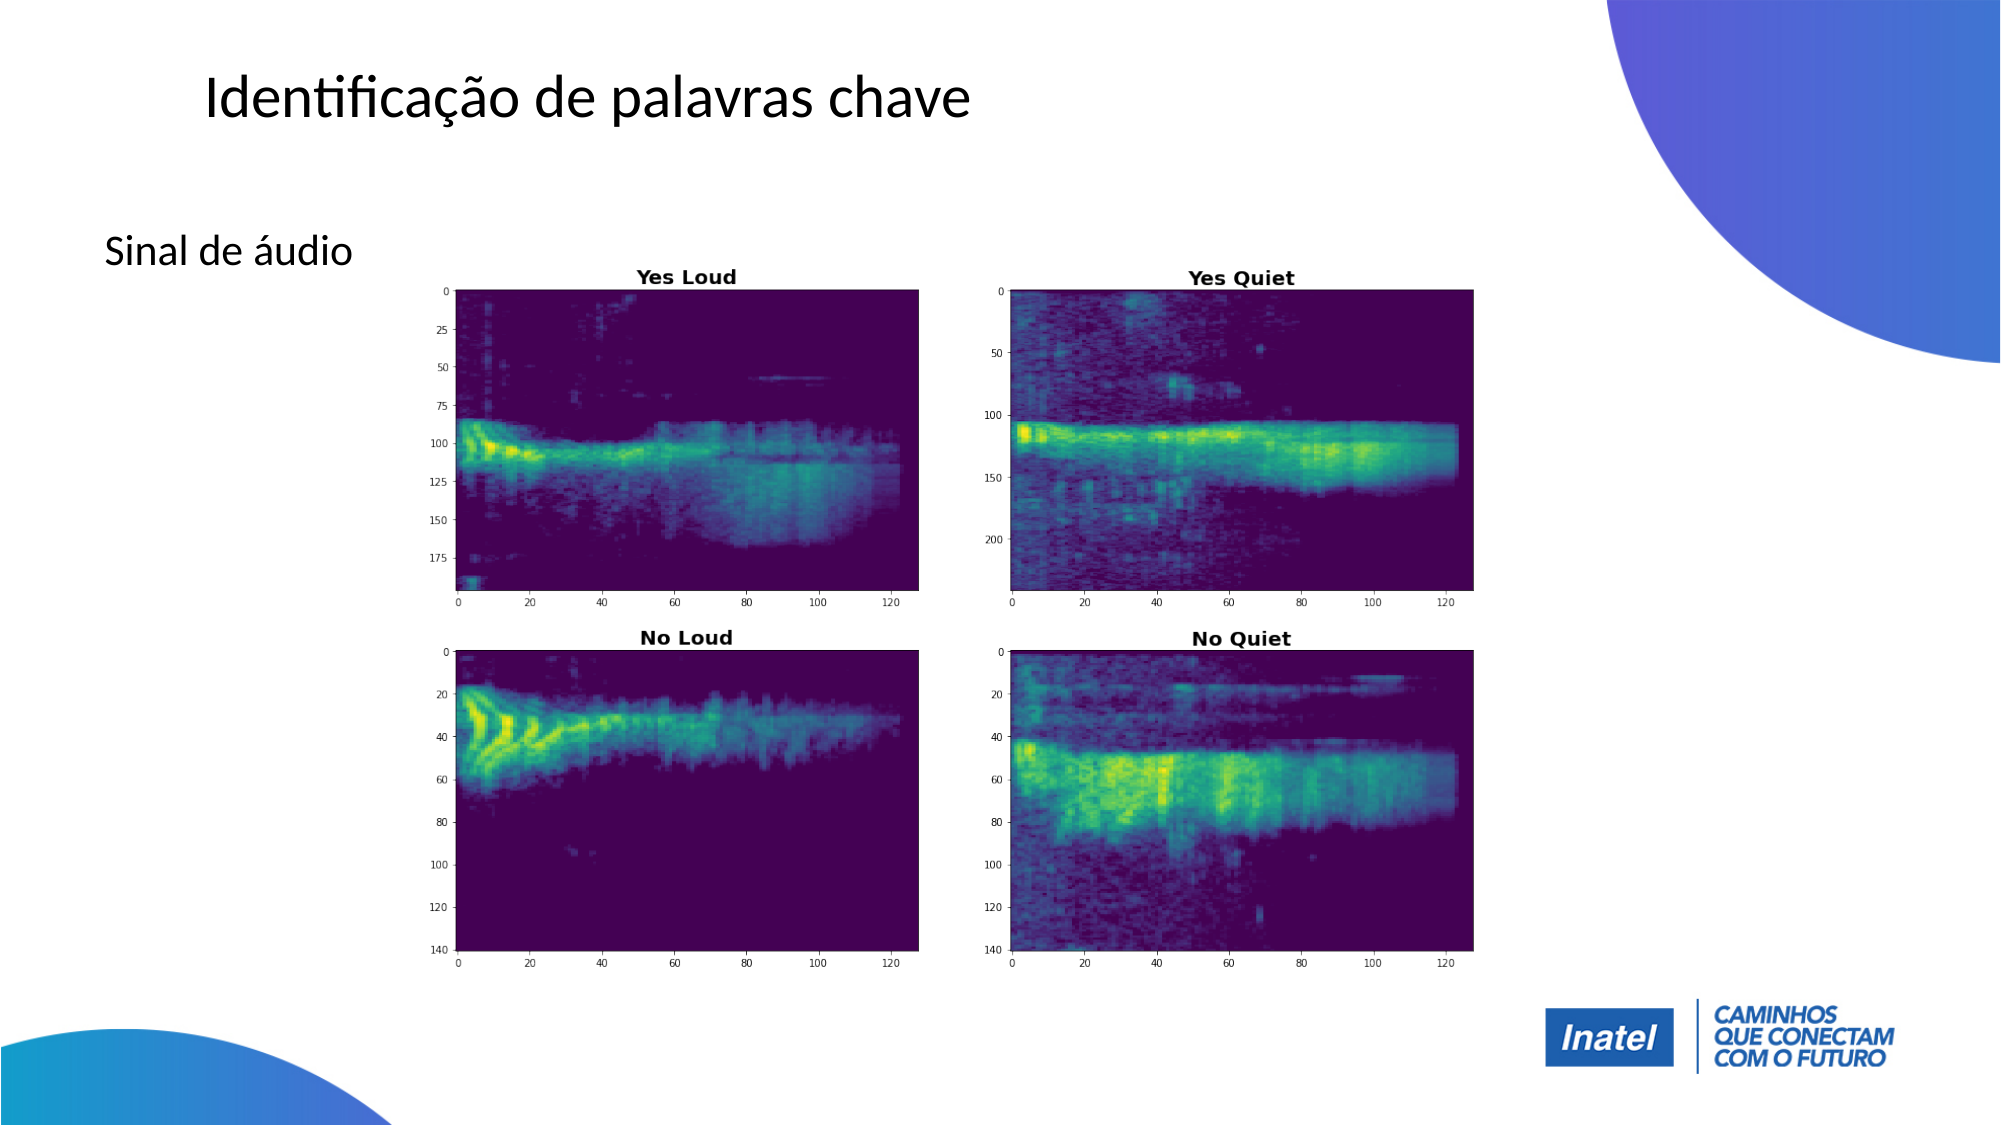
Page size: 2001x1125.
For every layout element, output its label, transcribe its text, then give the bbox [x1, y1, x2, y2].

text_box Sinal de áudio [89, 214, 986, 335]
picture [0, 0, 2001, 1125]
list [50, 174, 1593, 846]
title Identificação de palavras chave [50, 30, 1126, 156]
